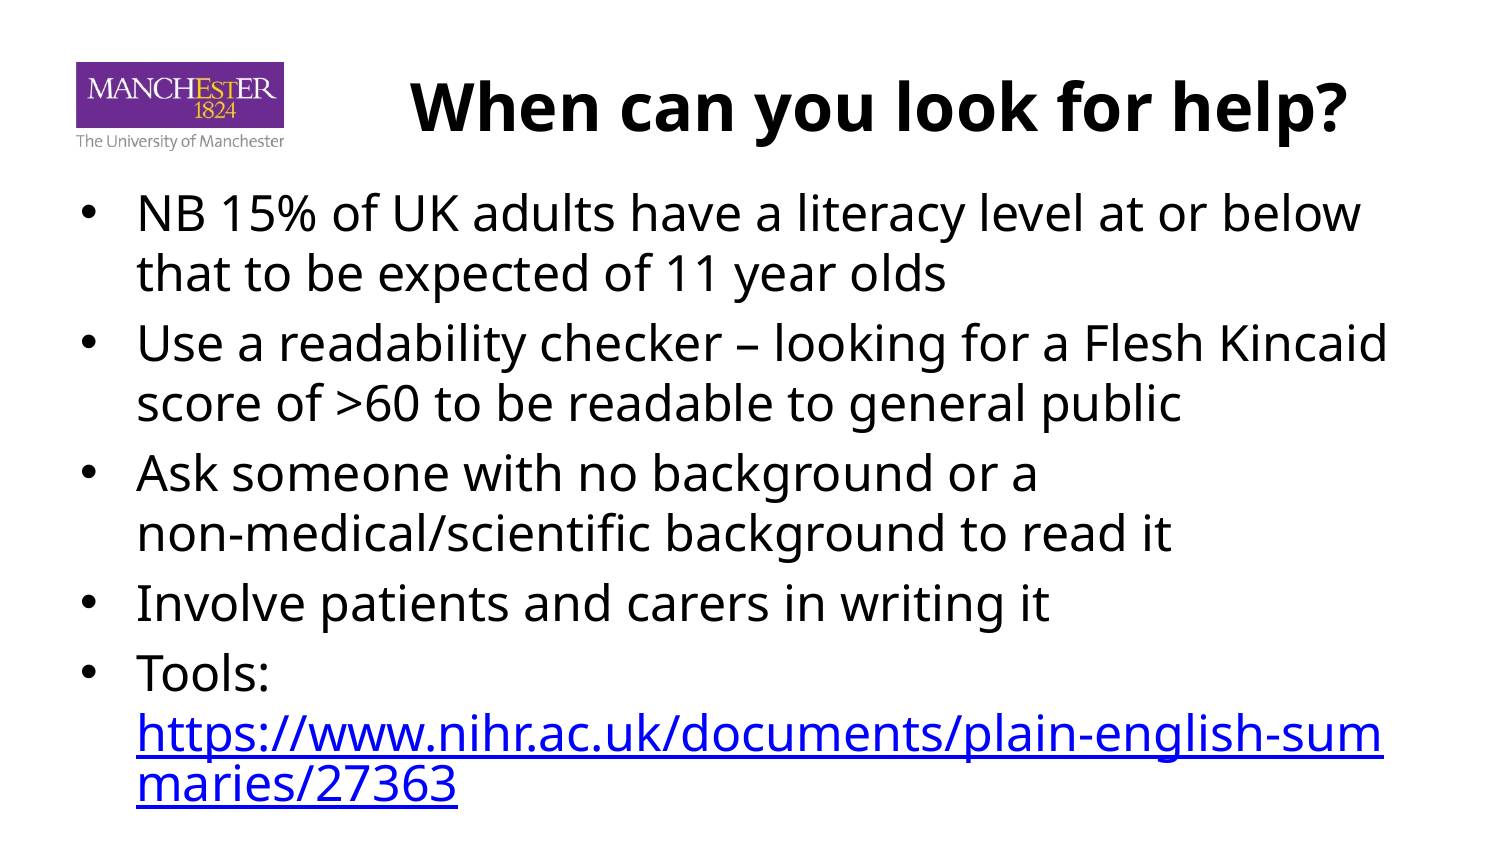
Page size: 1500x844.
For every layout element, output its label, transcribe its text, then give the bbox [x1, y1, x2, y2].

list NB 15% of UK adults have a literacy level at or below that to be expected of 11 year olds Use a readability checker – looking for a Flesh Kincaid score of >60 to be readable to general public Ask someone with no background or a non-medical/scientific background to read it Involve patients and carers in writing it Tools: https://www.nihr.ac.uk/documents/plain-english-summaries/27363 https://hemingwayapp.com/ [64, 173, 1416, 754]
picture [76, 62, 284, 151]
title When can you look for help? [395, 58, 1424, 152]
